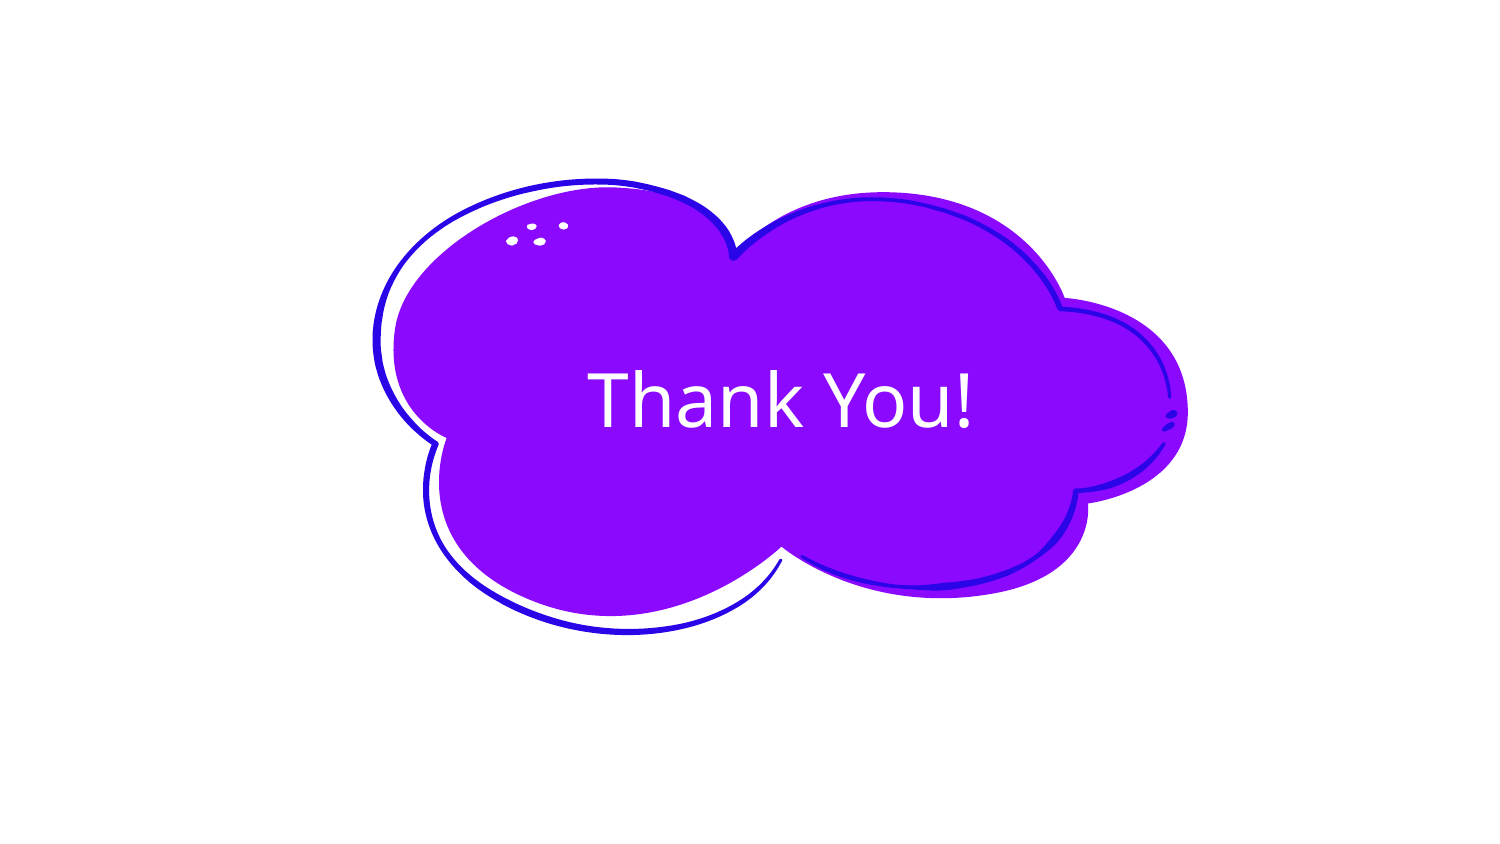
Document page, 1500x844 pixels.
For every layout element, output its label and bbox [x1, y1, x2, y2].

text_box [372, 178, 1190, 636]
